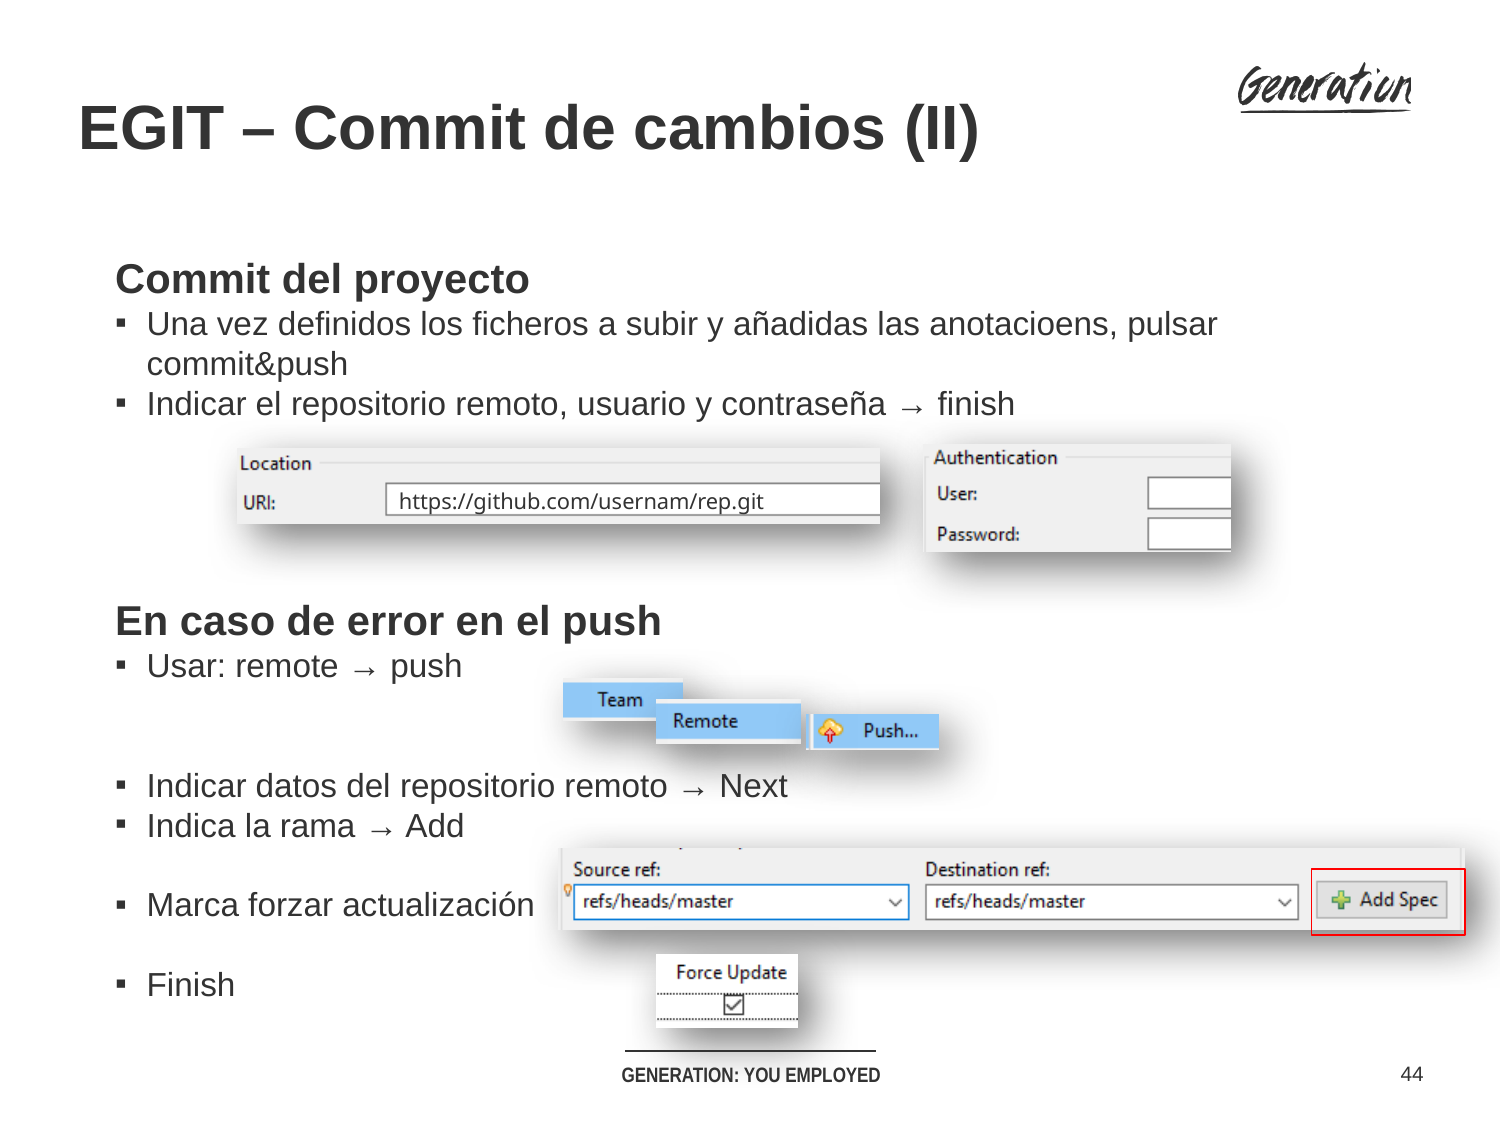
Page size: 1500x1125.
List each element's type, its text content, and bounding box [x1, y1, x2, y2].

title EGIT – Commit de cambios (II) [78, 79, 1500, 171]
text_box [237, 448, 880, 525]
picture [656, 954, 798, 1029]
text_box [563, 678, 940, 751]
list Commit del proyecto Una vez definidos los ficheros a subir y añadidas las anotacioens, pulsar commit&push Indicar el repositorio remoto, usuario y contraseña → finish En caso de error en el push Usar: remote → push Indicar datos del repositorio remoto → Next Indica la rama → Add Marca forzar actualización Finish [115, 252, 1250, 1125]
picture [1238, 62, 1411, 79]
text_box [558, 848, 1465, 936]
picture [923, 444, 1231, 553]
